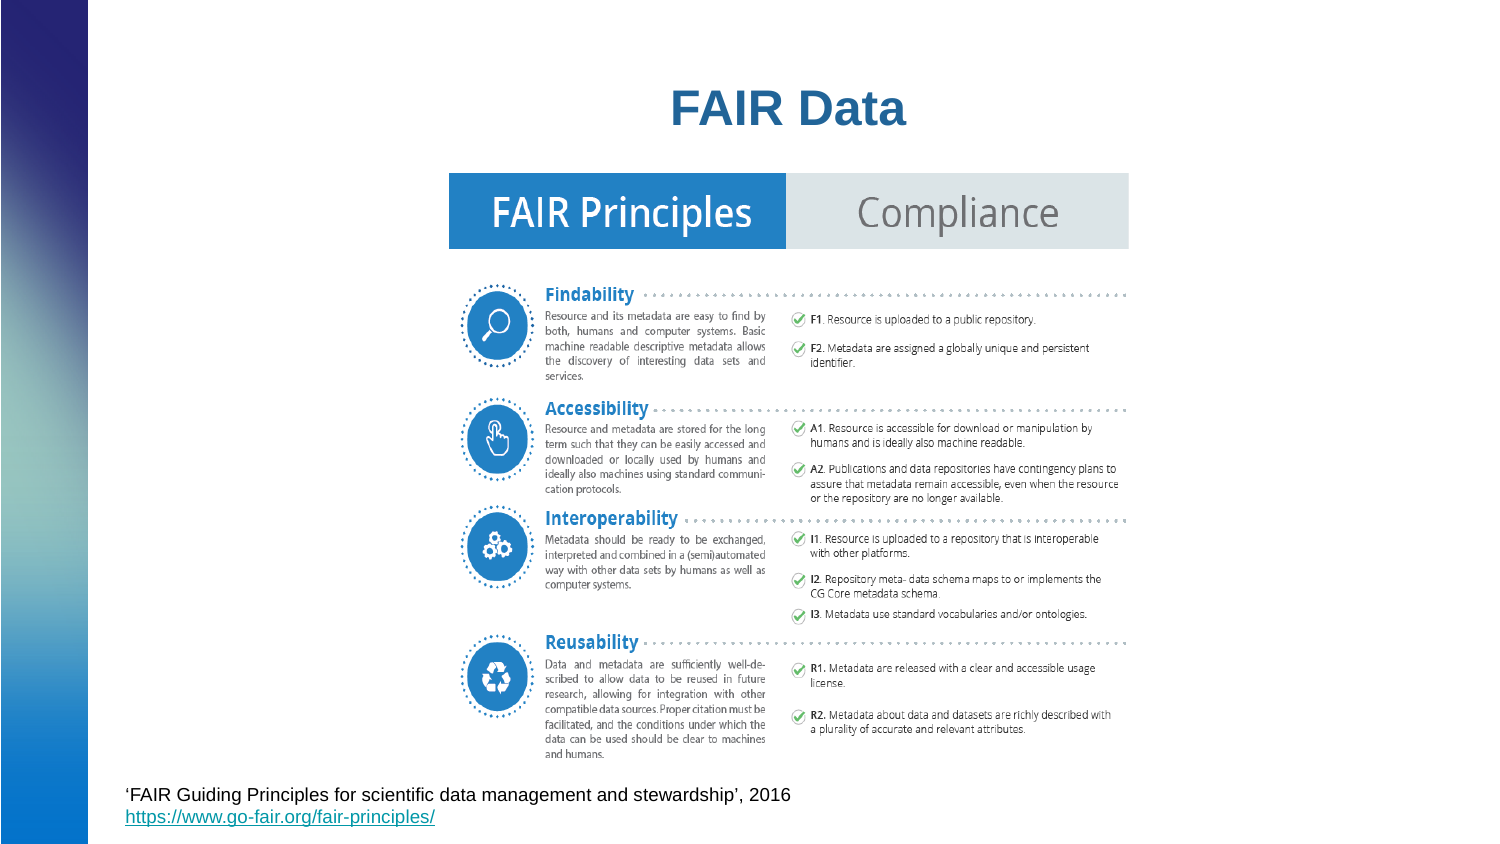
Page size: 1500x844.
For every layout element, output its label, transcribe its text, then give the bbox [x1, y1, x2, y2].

picture [1, 0, 89, 844]
picture [449, 173, 1130, 766]
title FAIR Data [214, 51, 1362, 162]
text_box ‘FAIR Guiding Principles for scientific data management and stewardship’, 2016 https://www.go-fair.org/fair-principles/ [110, 775, 861, 836]
